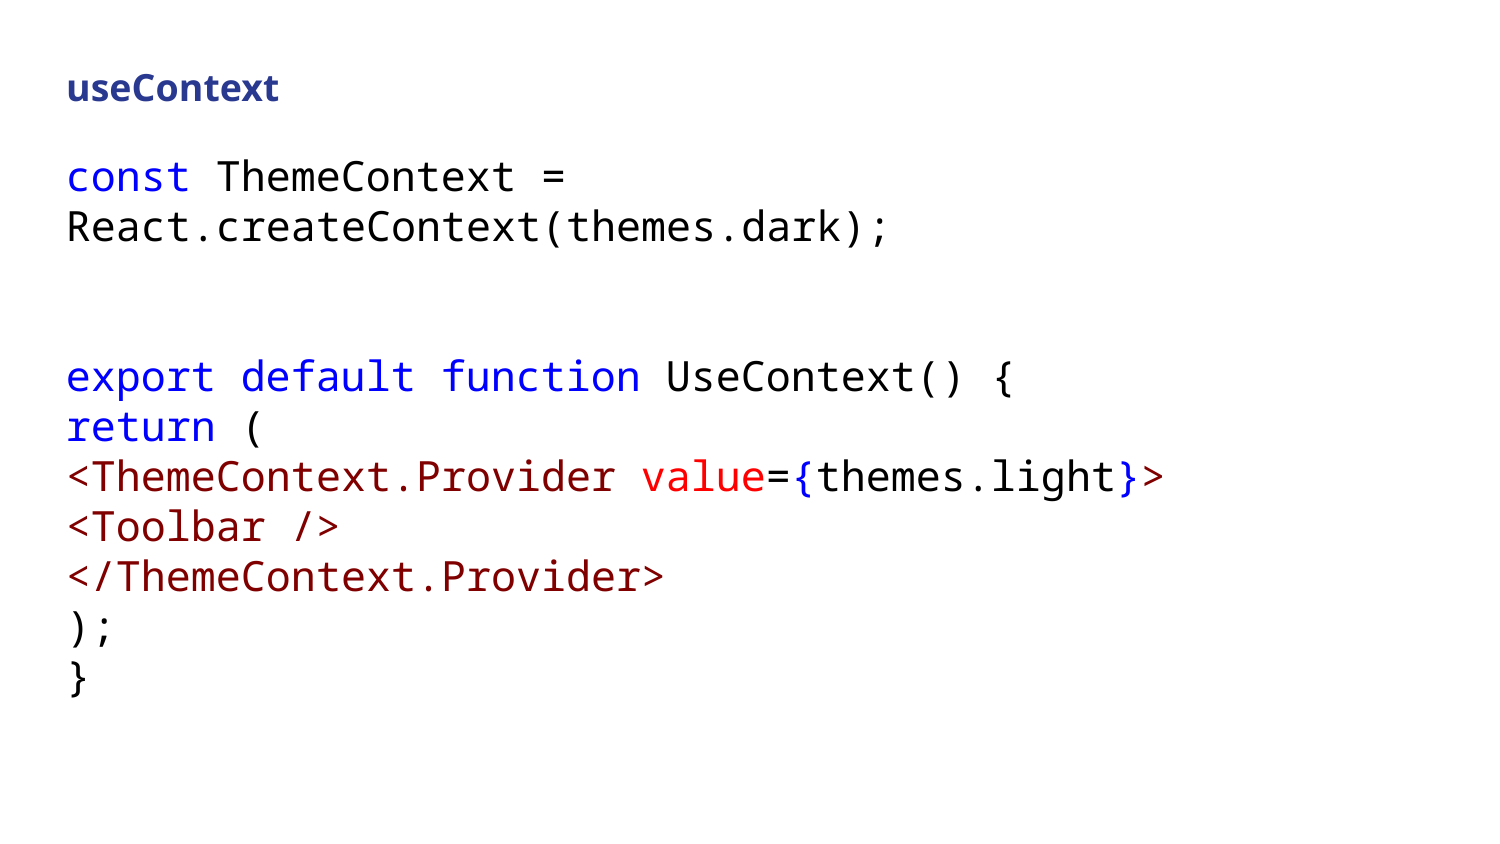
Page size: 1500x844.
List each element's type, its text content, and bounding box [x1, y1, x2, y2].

title useContext [51, 18, 1449, 119]
text_box const ThemeContext = React.createContext(themes.dark); export default function UseContext() { return ( <ThemeContext.Provider value={themes.light}> <Toolbar /> </ThemeContext.Provider> ); } [51, 141, 1260, 805]
